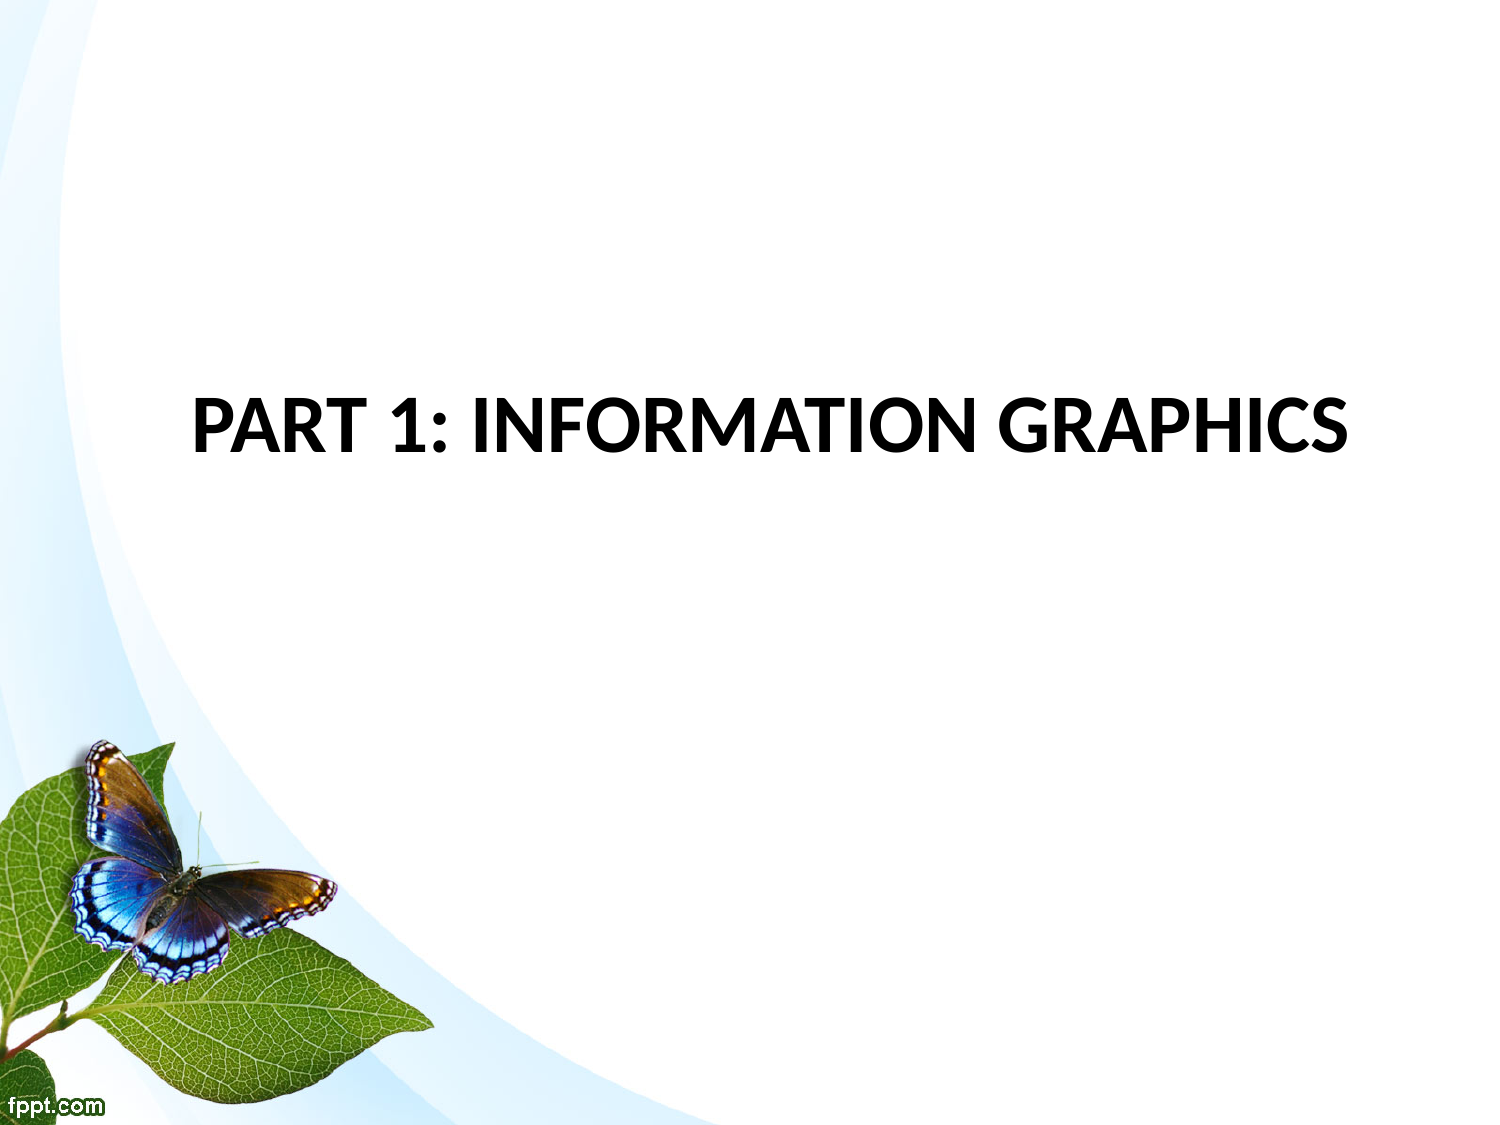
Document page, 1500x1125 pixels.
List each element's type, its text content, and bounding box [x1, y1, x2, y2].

picture [0, 0, 1500, 1125]
title Part 1: Information graphics [176, 362, 1452, 586]
